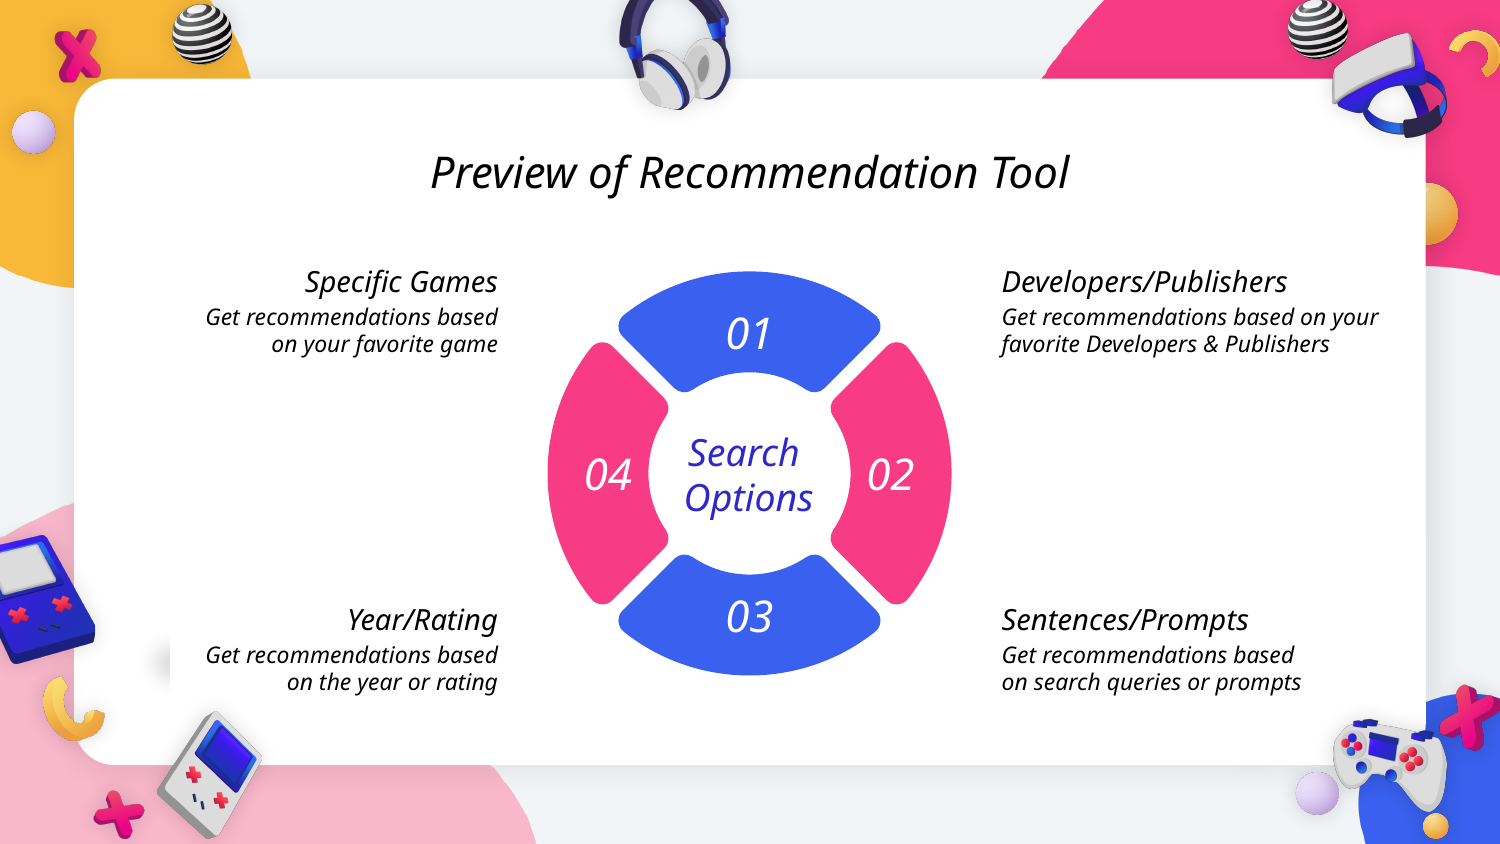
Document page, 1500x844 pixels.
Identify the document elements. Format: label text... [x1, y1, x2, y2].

text_box Get recommendations based on your favorite game [176, 303, 510, 364]
text_box 01 [618, 271, 881, 393]
text_box Specific Games [176, 257, 510, 303]
text_box 04 [547, 342, 669, 605]
text_box Year/Rating [176, 595, 510, 641]
text_box Get recommendations based on search queries or prompts [990, 641, 1324, 701]
text_box 02 [830, 342, 952, 605]
text_box Get recommendations based on the year or rating [176, 641, 510, 701]
text_box Search Options [646, 422, 851, 525]
text_box Developers/Publishers [990, 257, 1373, 303]
text_box Get recommendations based on your favorite Developers & Publishers [990, 296, 1396, 364]
text_box 03 [618, 554, 881, 676]
picture [0, 0, 1500, 844]
text_box Sentences/Prompts [990, 595, 1324, 641]
text_box Preview of Recommendation Tool [358, 138, 1141, 203]
